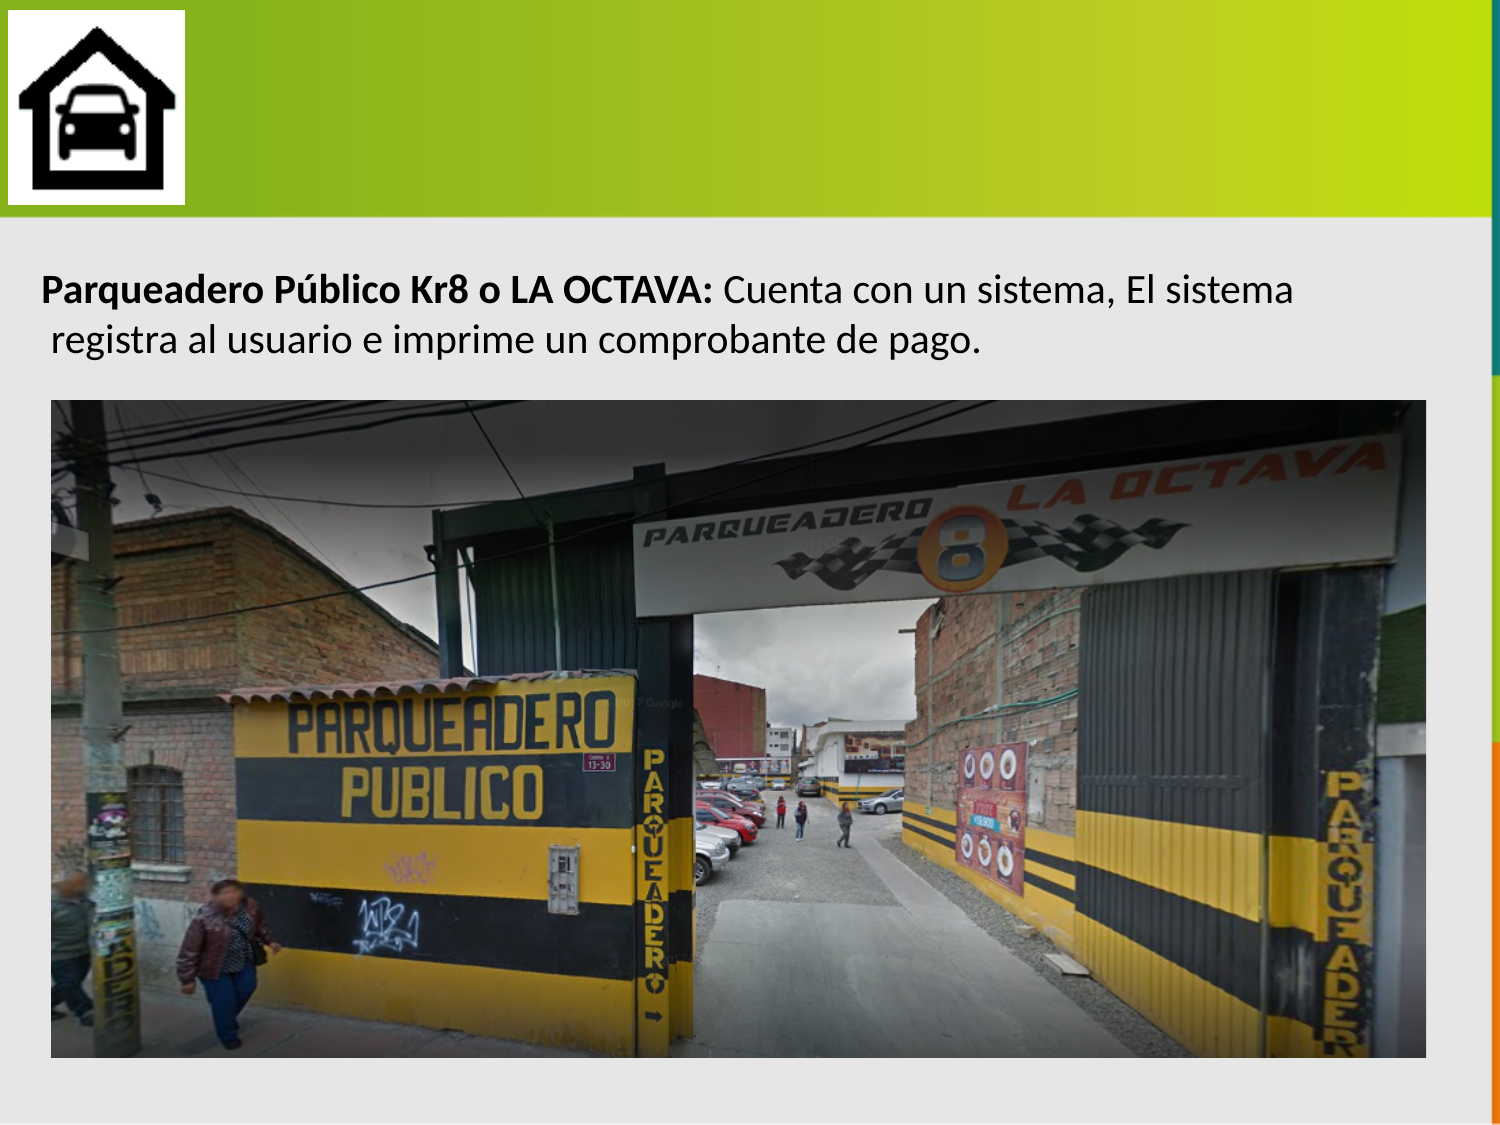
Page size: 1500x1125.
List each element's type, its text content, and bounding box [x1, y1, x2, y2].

picture [0, 0, 1500, 1125]
text_box Parqueadero Público Kr8 o LA OCTAVA: Cuenta con un sistema, El sistema registra al usuario e imprime un comprobante de pago. [26, 253, 1310, 414]
